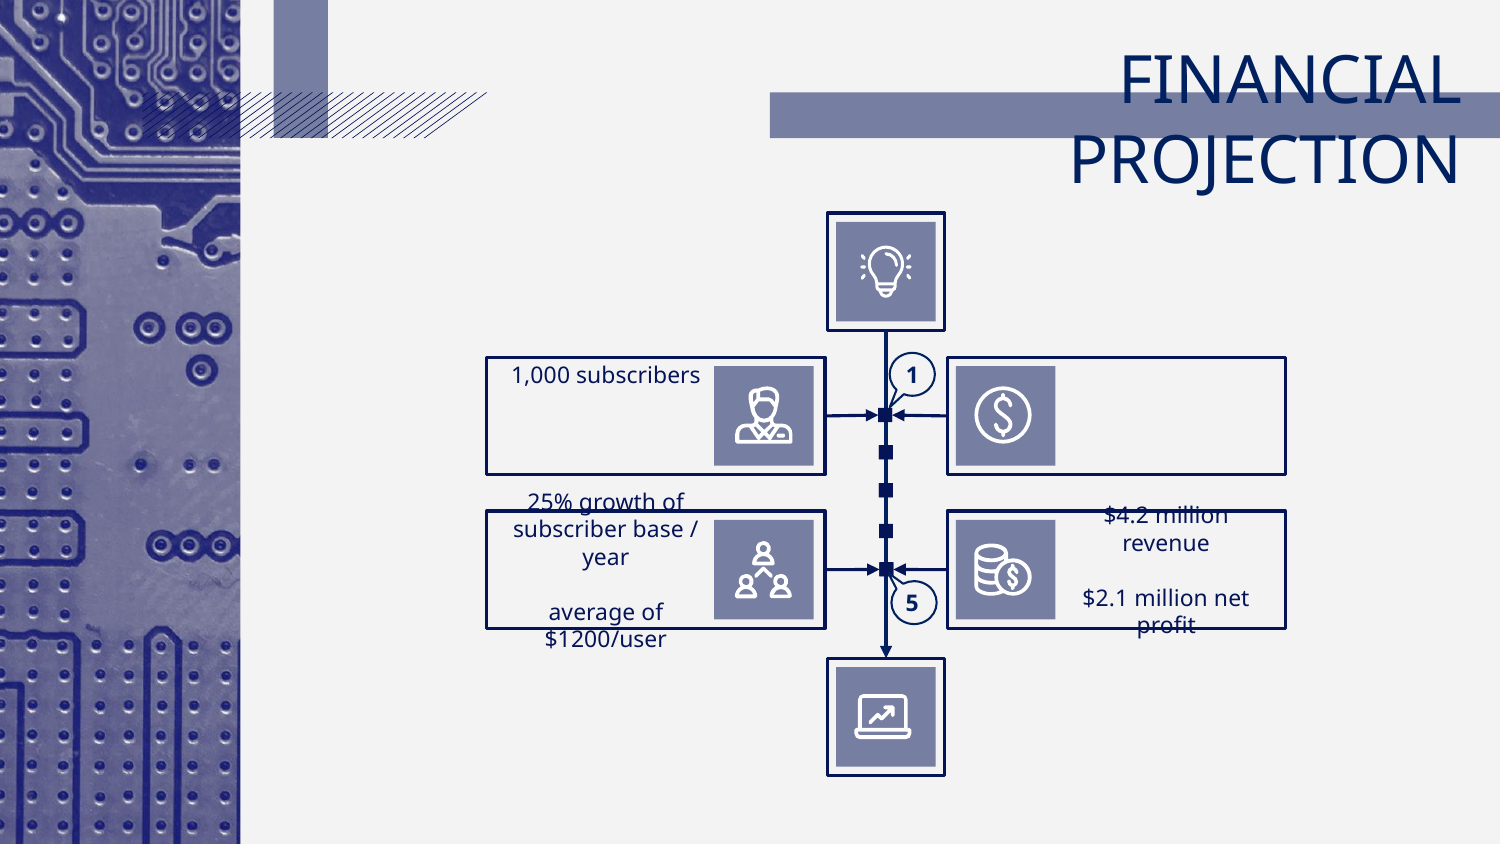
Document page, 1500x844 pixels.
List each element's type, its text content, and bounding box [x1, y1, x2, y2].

text_box [486, 510, 826, 629]
text_box 1 [925, 387, 934, 396]
picture [0, 0, 241, 844]
text_box [714, 366, 814, 466]
text_box [827, 213, 945, 331]
text_box [955, 519, 1056, 620]
text_box [836, 221, 936, 322]
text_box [879, 561, 894, 577]
text_box [955, 366, 1056, 466]
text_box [878, 482, 894, 498]
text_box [877, 407, 893, 423]
text_box [725, 357, 826, 475]
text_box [973, 543, 1032, 596]
title FINANCIAL PROJECTION [757, 71, 1478, 163]
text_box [859, 245, 913, 299]
text_box 5 [890, 611, 901, 624]
title 1,000 subscribers average of $900/user [486, 357, 725, 475]
text_box 5 [926, 581, 934, 587]
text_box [974, 386, 1032, 444]
text_box [947, 357, 1047, 475]
text_box [827, 658, 945, 776]
text_box [890, 578, 939, 627]
title 25% growth of subscriber base / year average of $1200/user [486, 511, 725, 629]
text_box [854, 693, 912, 740]
title $4.2 million revenue $2.1 million net profit [1047, 511, 1286, 629]
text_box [878, 444, 894, 460]
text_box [734, 540, 793, 599]
text_box [890, 350, 937, 408]
title $900,000 revenue $450,000 net profit [1047, 357, 1286, 475]
text_box 5 [927, 618, 934, 624]
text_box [878, 523, 894, 539]
text_box 1 [891, 352, 901, 360]
text_box [947, 510, 1286, 629]
text_box [714, 519, 814, 620]
text_box 1 [923, 352, 934, 361]
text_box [734, 386, 793, 444]
